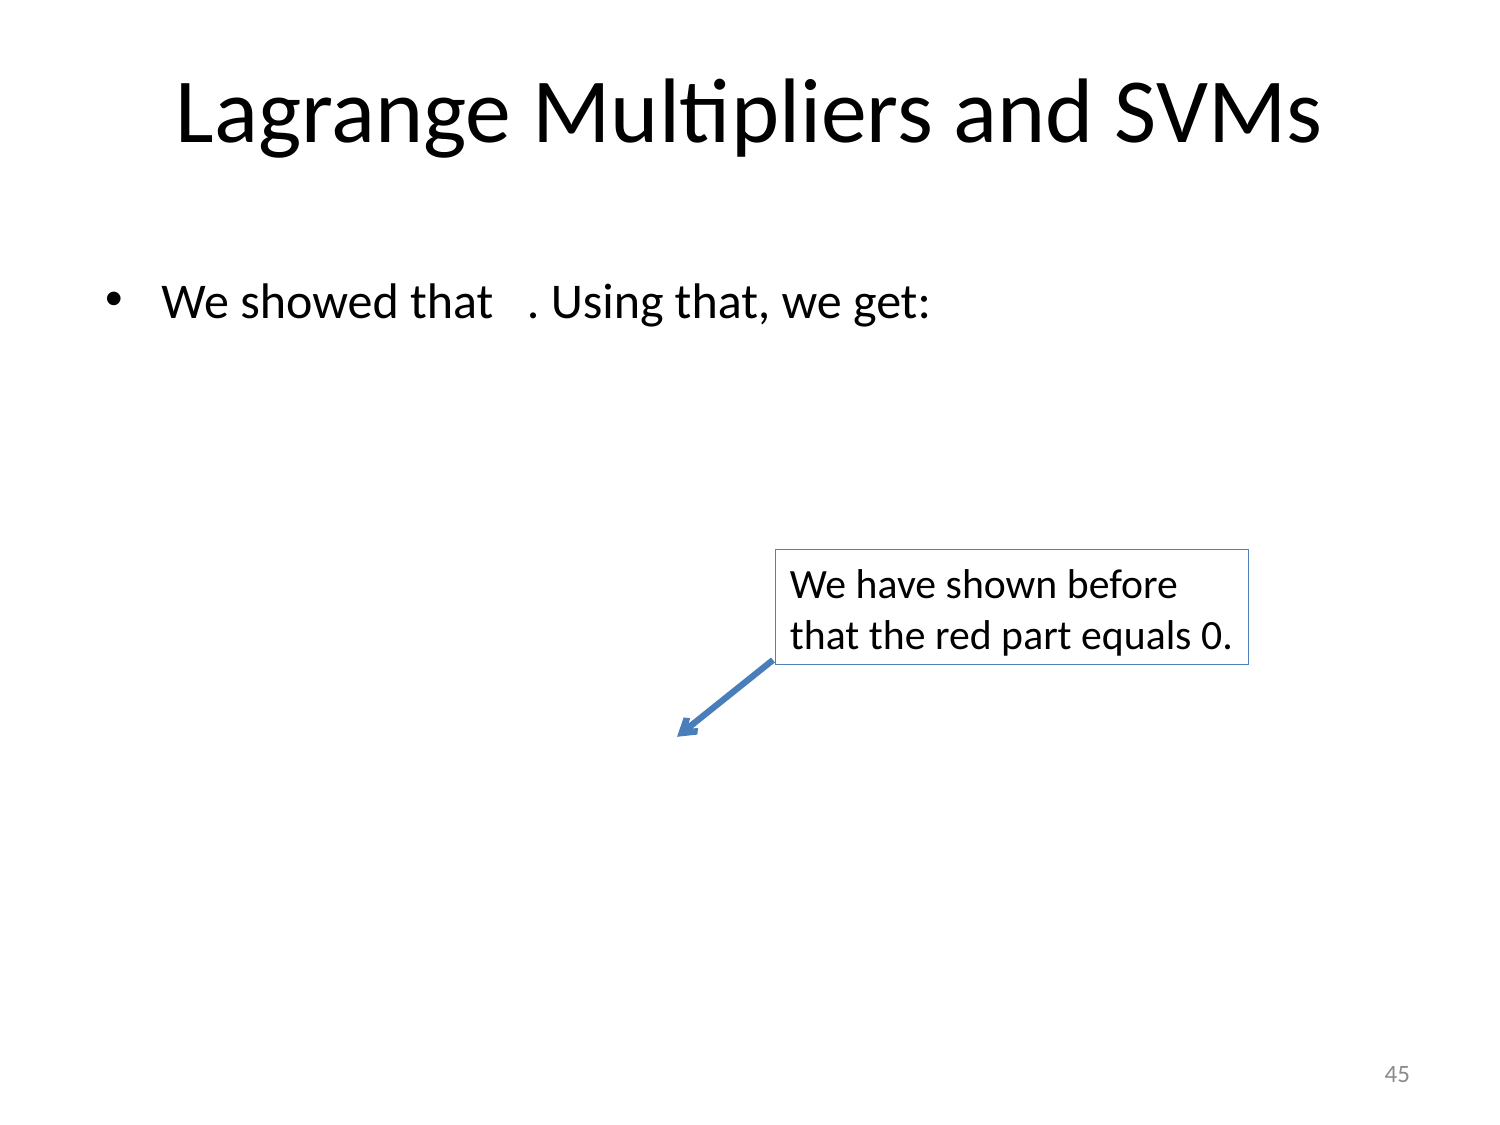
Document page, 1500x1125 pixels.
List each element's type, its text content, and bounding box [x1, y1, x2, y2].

slide_number 45 [1074, 1042, 1425, 1103]
title Lagrange Multipliers and SVMs [75, 24, 1425, 188]
text_box We have shown before that the red part equals 0. [775, 549, 1249, 665]
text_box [676, 659, 774, 737]
